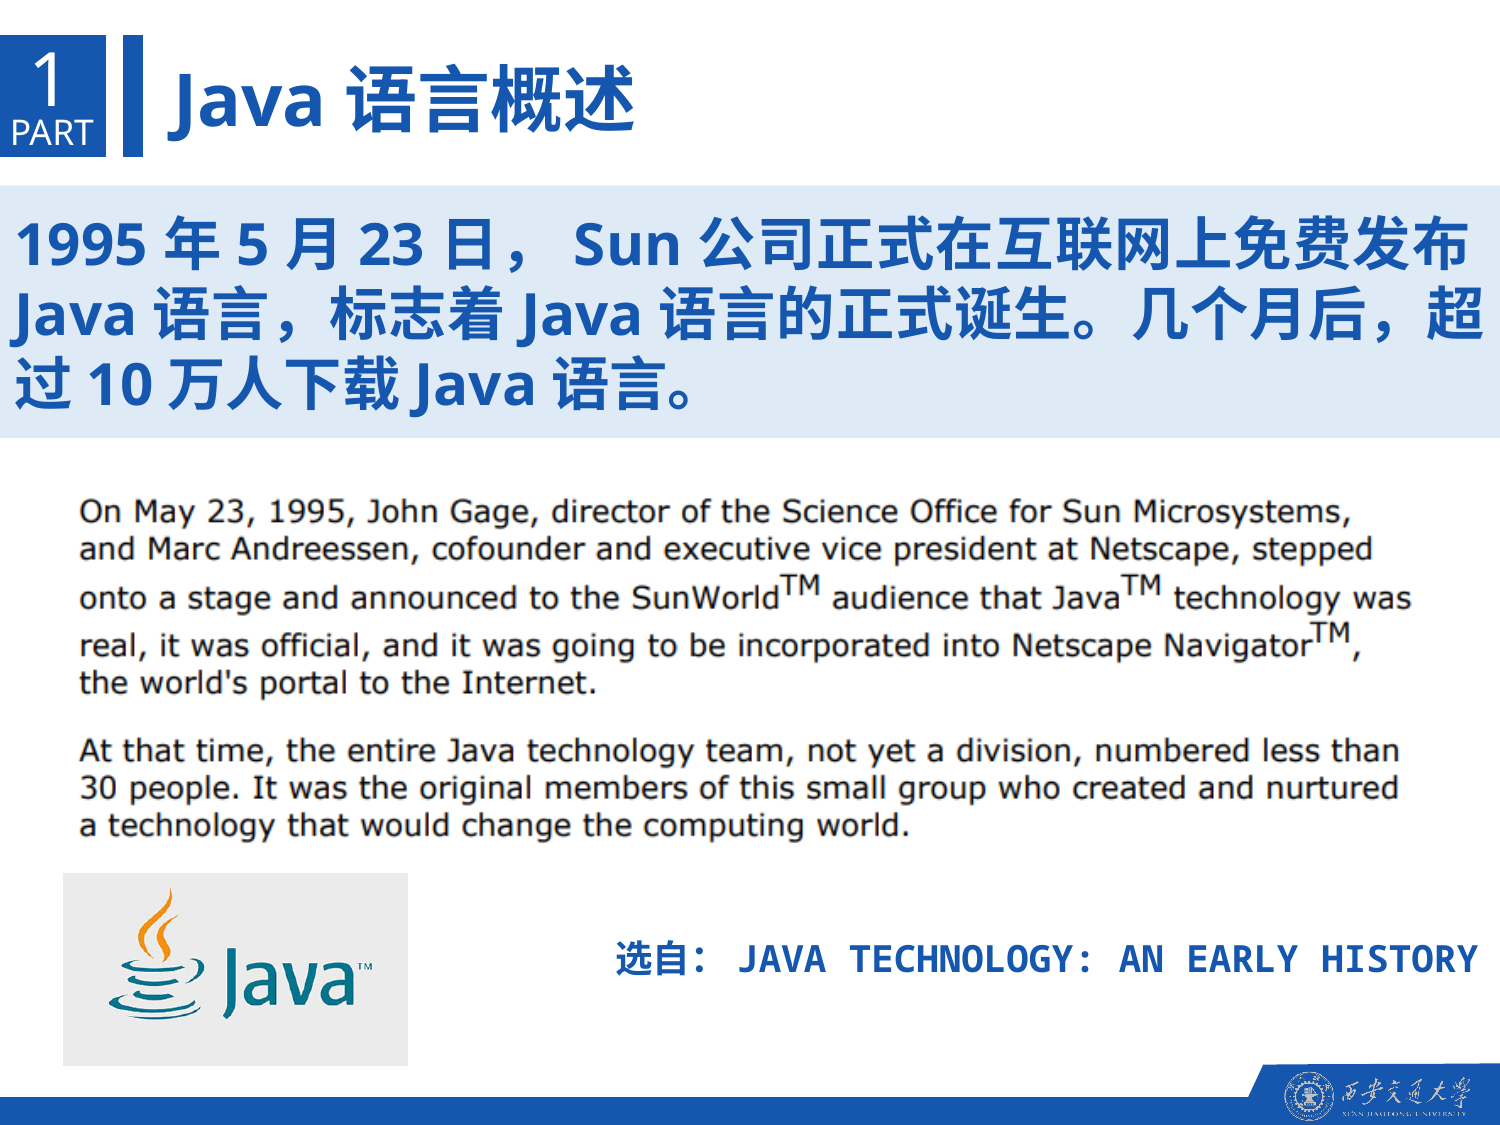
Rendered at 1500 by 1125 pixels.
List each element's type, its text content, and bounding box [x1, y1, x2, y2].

text_box 1 [14, 23, 87, 129]
picture [50, 470, 1449, 860]
text_box 选自：JAVA TECHNOLOGY: AN EARLY HISTORY [600, 927, 1494, 1033]
picture [63, 873, 408, 1066]
text_box 1995年5月23日，Sun公司正式在互联网上免费发布Java语言，标志着Java语言的正式诞生。几个月后，超过10万人下载Java语言。 [0, 184, 1500, 439]
text_box Java语言概述 [158, 45, 652, 149]
text_box PART [9, 109, 95, 153]
